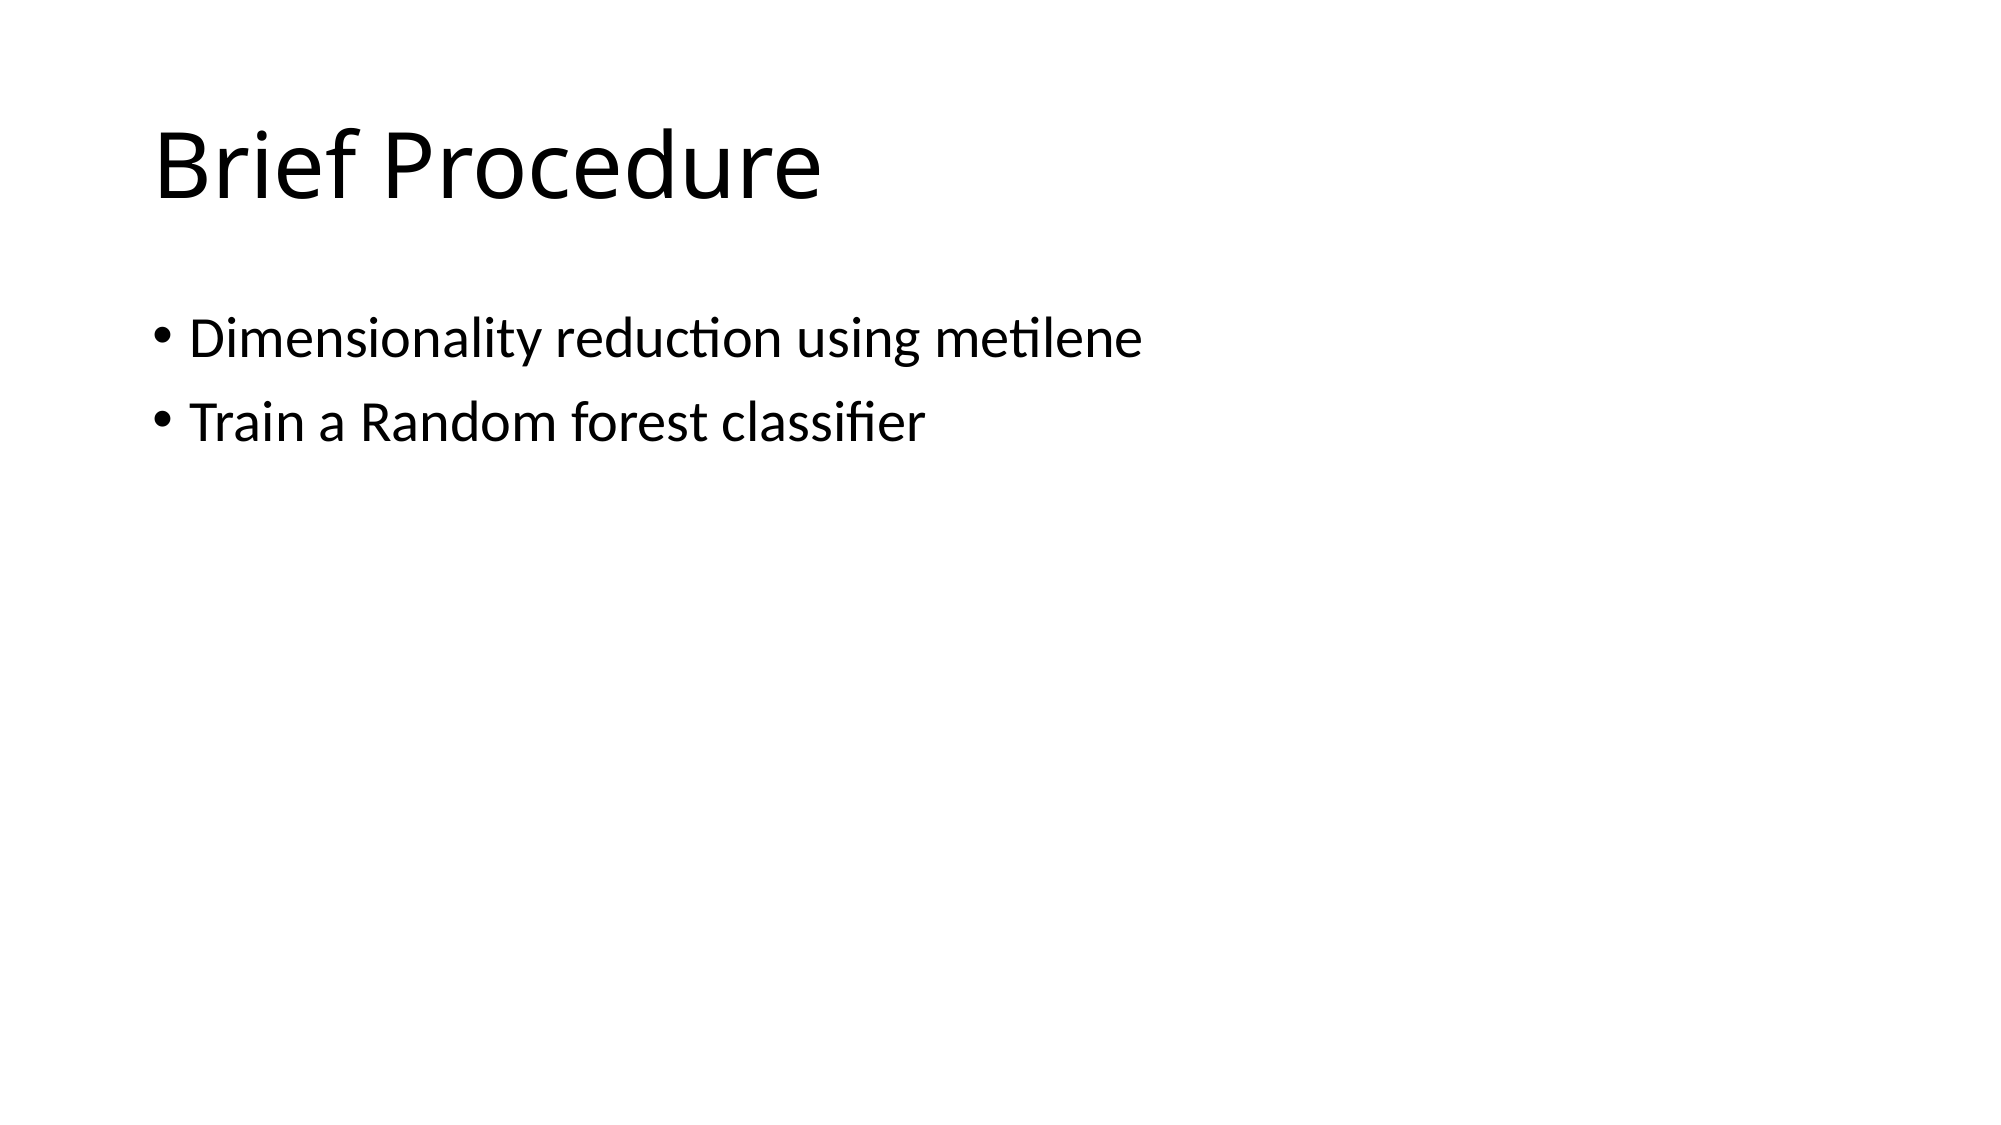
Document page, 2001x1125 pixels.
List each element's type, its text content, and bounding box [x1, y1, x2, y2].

title Brief Procedure [137, 59, 1863, 278]
list Dimensionality reduction using metilene Train a Random forest classifier [137, 299, 1863, 1014]
